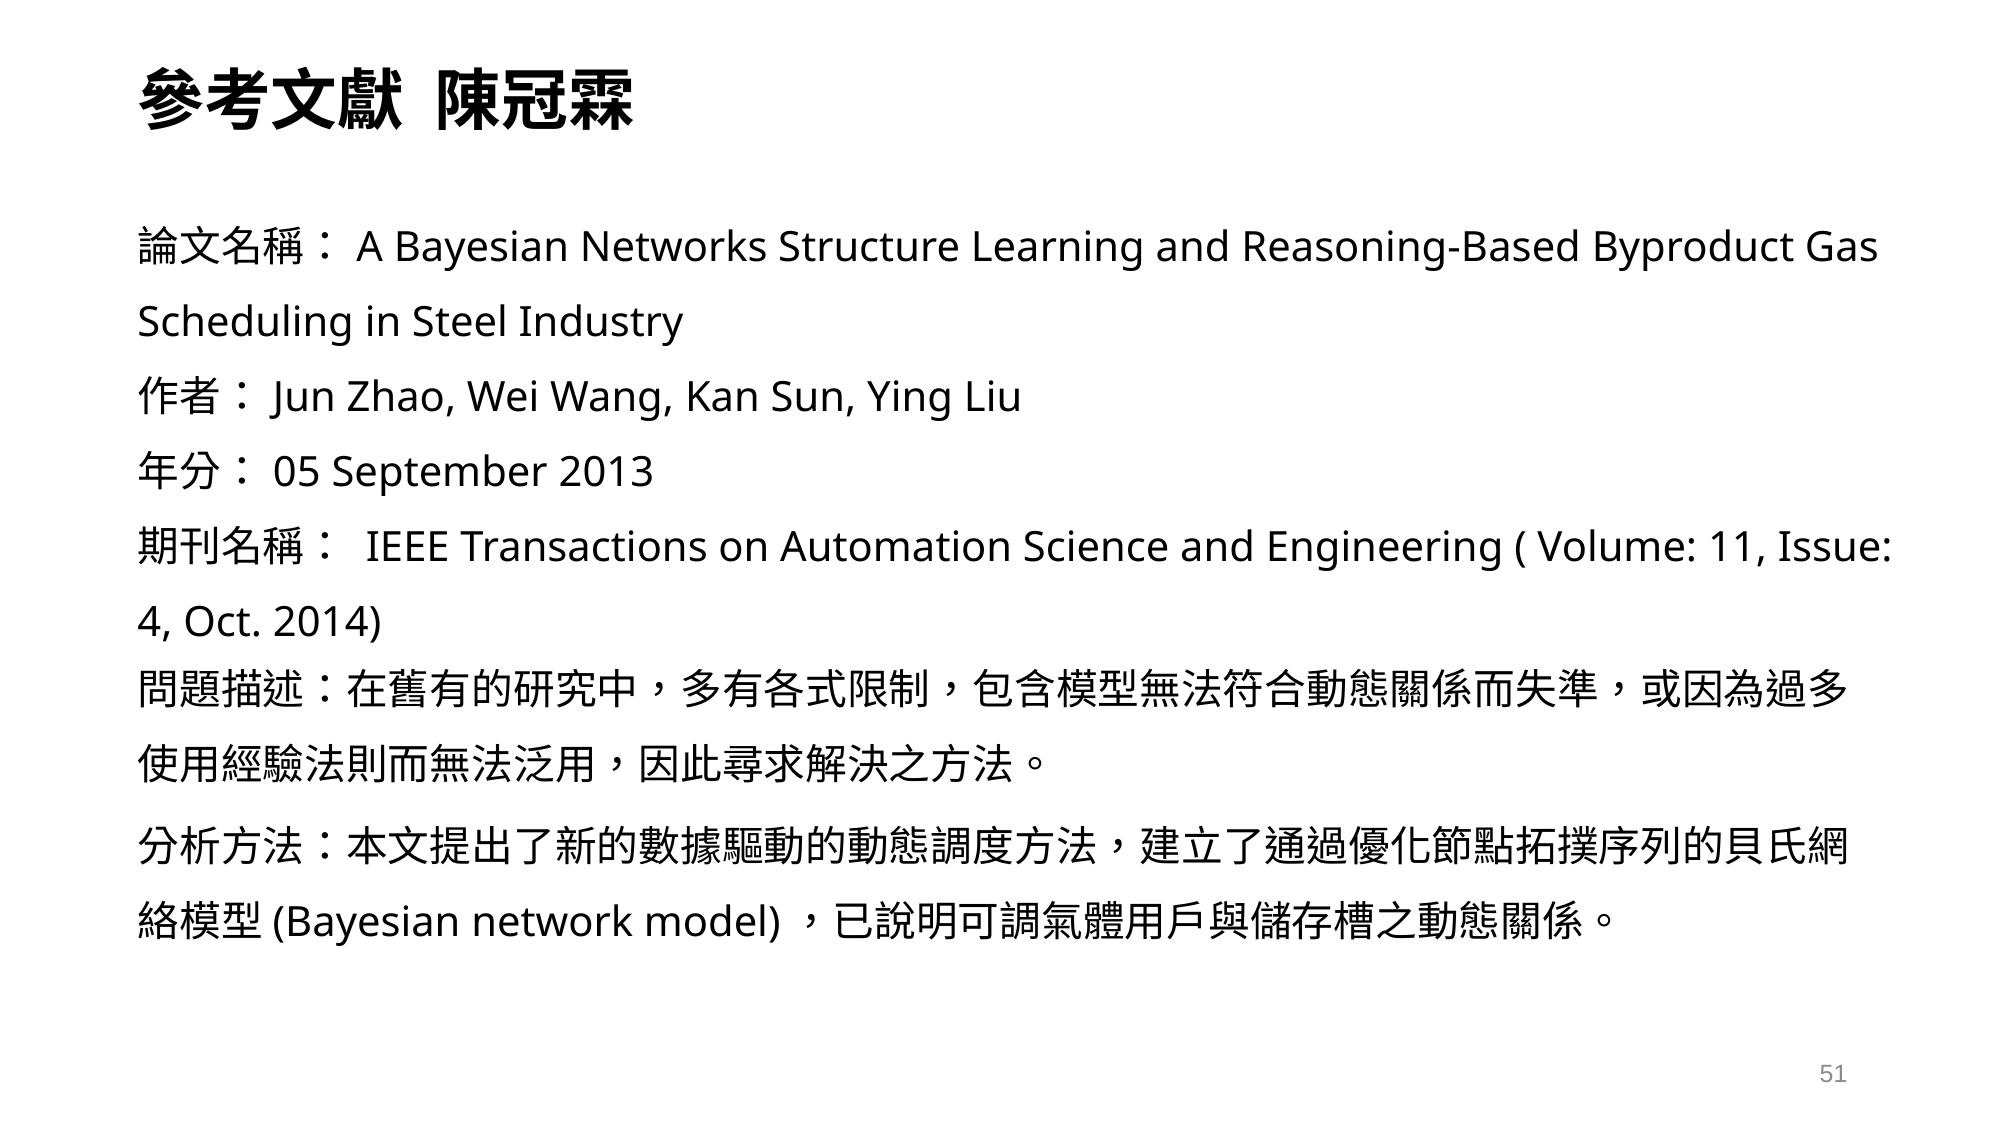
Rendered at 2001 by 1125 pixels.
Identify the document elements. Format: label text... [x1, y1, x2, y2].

text_box 分析方法：本文提出了新的數據驅動的動態調度方法，建立了通過優化節點拓撲序列的貝氏網絡模型(Bayesian network model)，已說明可調氣體用戶與儲存槽之動態關係。 [122, 787, 1869, 998]
text_box 論文名稱：A Bayesian Networks Structure Learning and Reasoning-Based Byproduct Gas Scheduling in Steel Industry 作者：Jun Zhao, Wei Wang, Kan Sun, Ying Liu 年分：05 September 2013 期刊名稱： IEEE Transactions on Automation Science and Engineering ( Volume: 11, Issue: 4, Oct. 2014) [122, 187, 1910, 652]
slide_number 51 [1412, 1042, 1863, 1103]
text_box 參考文獻 陳冠霖 [122, 50, 745, 146]
text_box 問題描述：在舊有的研究中，多有各式限制，包含模型無法符合動態關係而失準，或因為過多使用經驗法則而無法泛用，因此尋求解決之方法。 [122, 630, 1869, 787]
